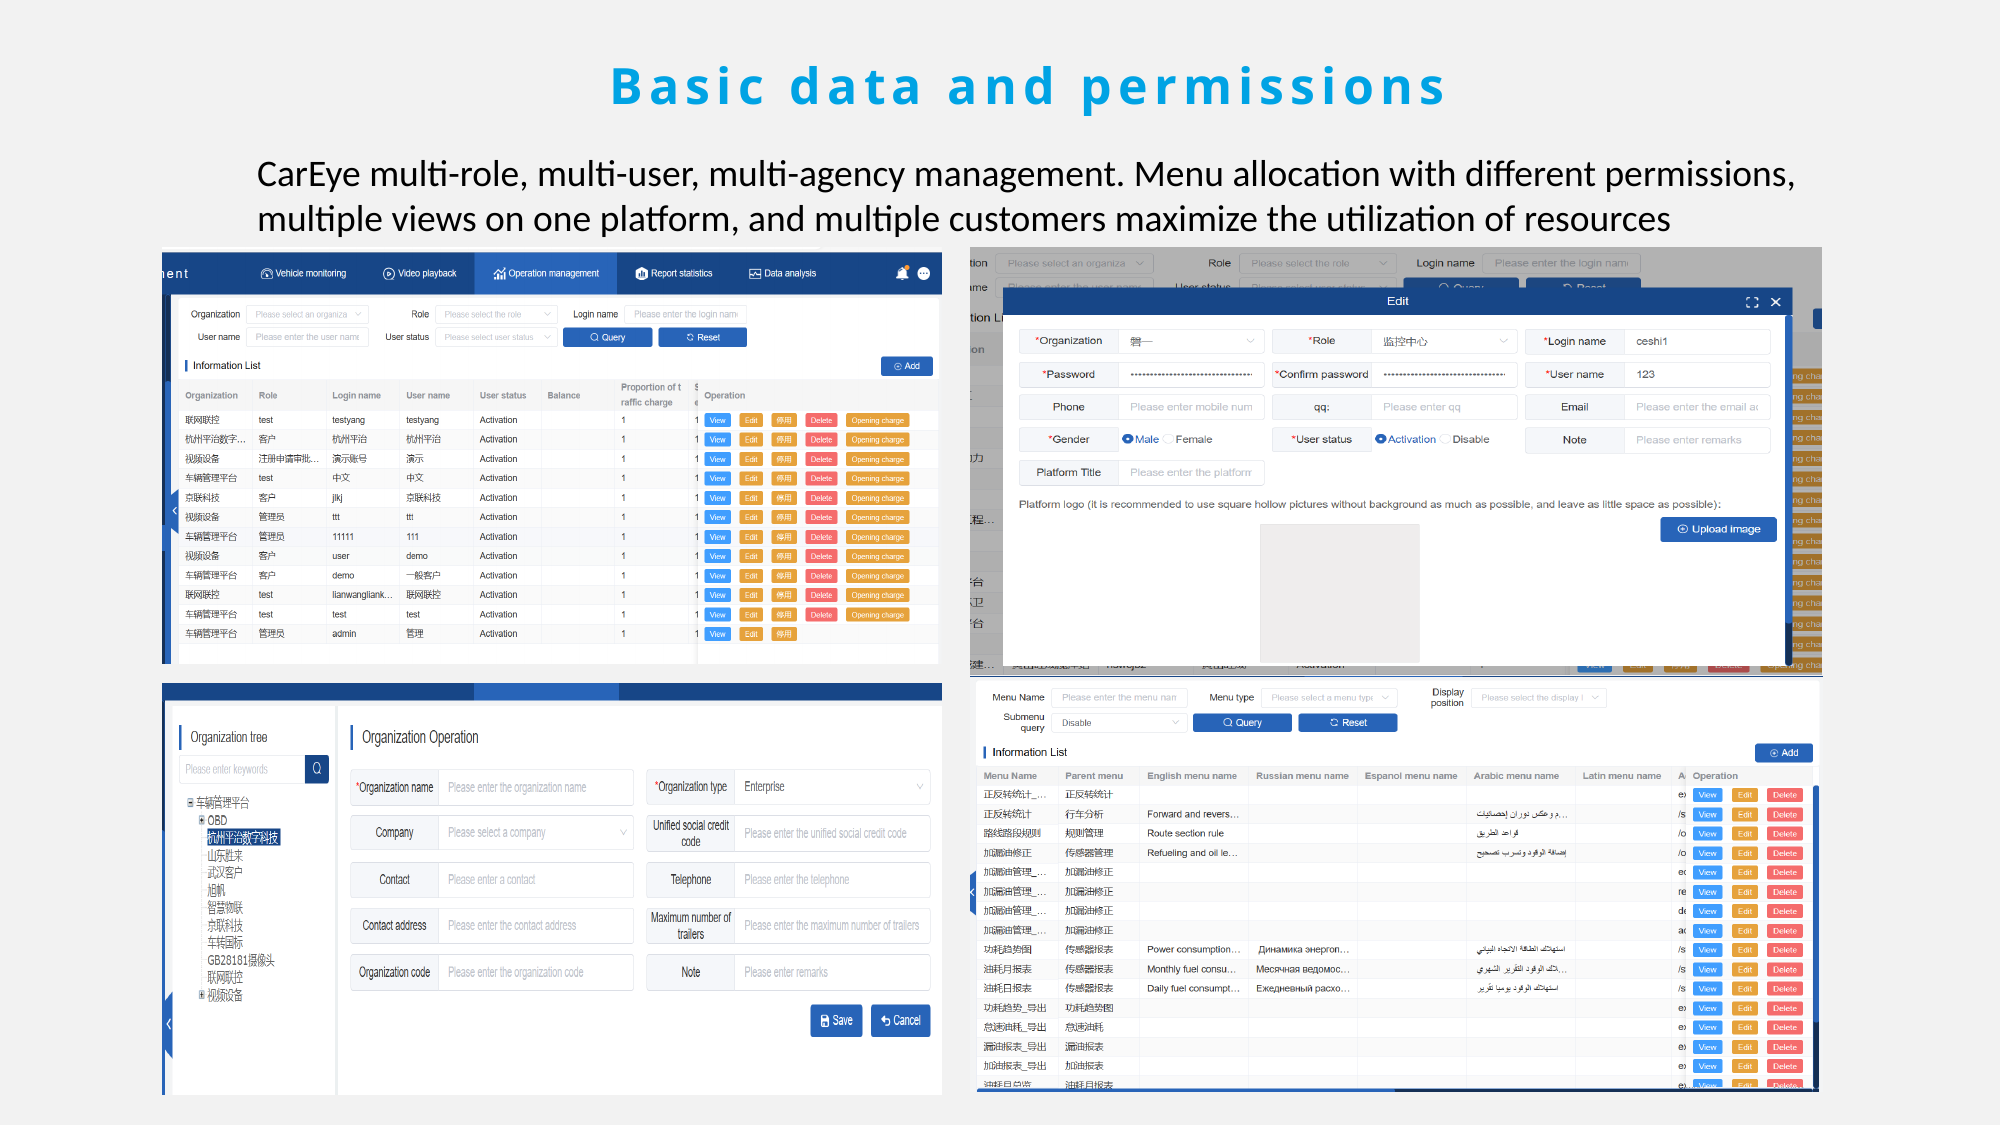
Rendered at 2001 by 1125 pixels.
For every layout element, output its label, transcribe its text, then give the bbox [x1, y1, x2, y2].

picture [970, 247, 1822, 675]
text_box Basic data and permissions [521, 28, 1534, 97]
picture [970, 676, 1823, 1092]
picture [162, 247, 942, 664]
picture [162, 683, 942, 1095]
text_box CarEye multi-role, multi-user, multi-agency management. Menu allocation with different permissions, multiple views on one platform, and multiple customers maximize the utilization of resources [242, 141, 1915, 247]
